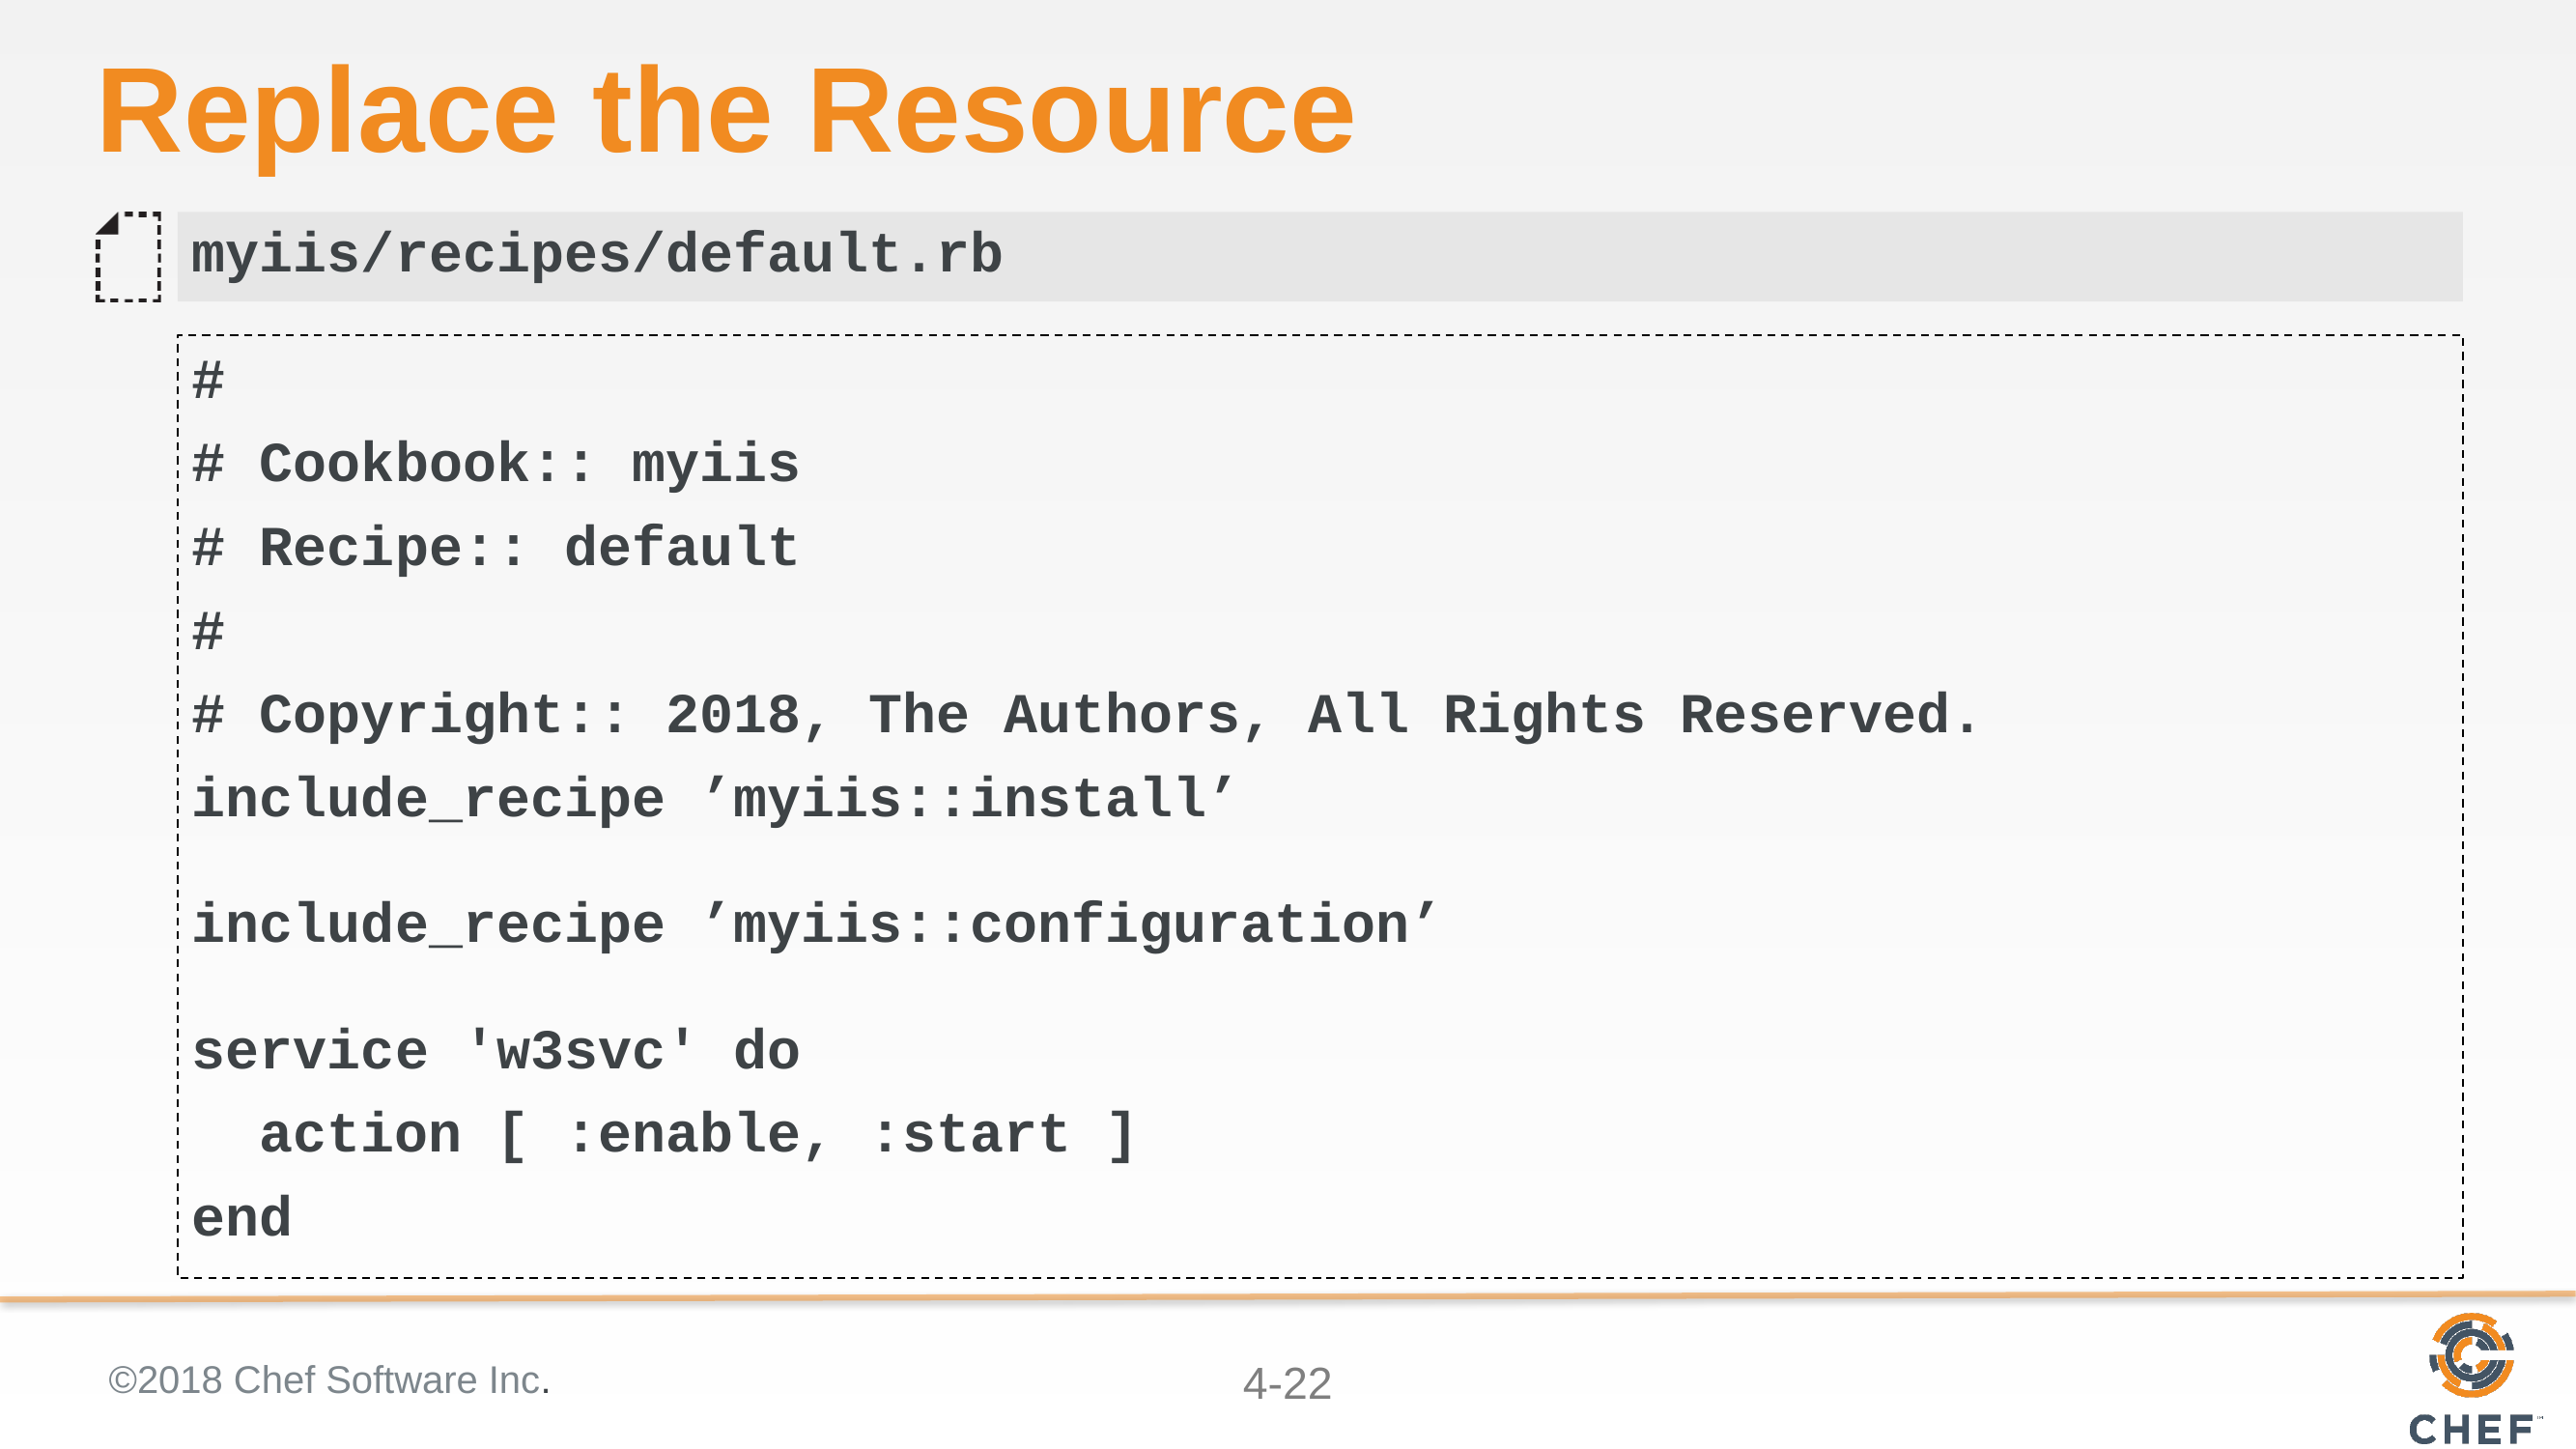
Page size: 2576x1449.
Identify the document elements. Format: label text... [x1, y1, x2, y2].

list myiis/recipes/default.rb [177, 212, 2463, 302]
title Replace the Resource [96, 48, 2463, 180]
picture [2399, 1297, 2551, 1449]
list # # Cookbook:: myiis # Recipe:: default # # Copyright:: 2018, The Authors, All Rights Reserved. include_recipe ’myiis::install’ include_recipe ’myiis::configuration’ service 'w3svc' do action [ :enable, :start ] end [177, 334, 2464, 1279]
